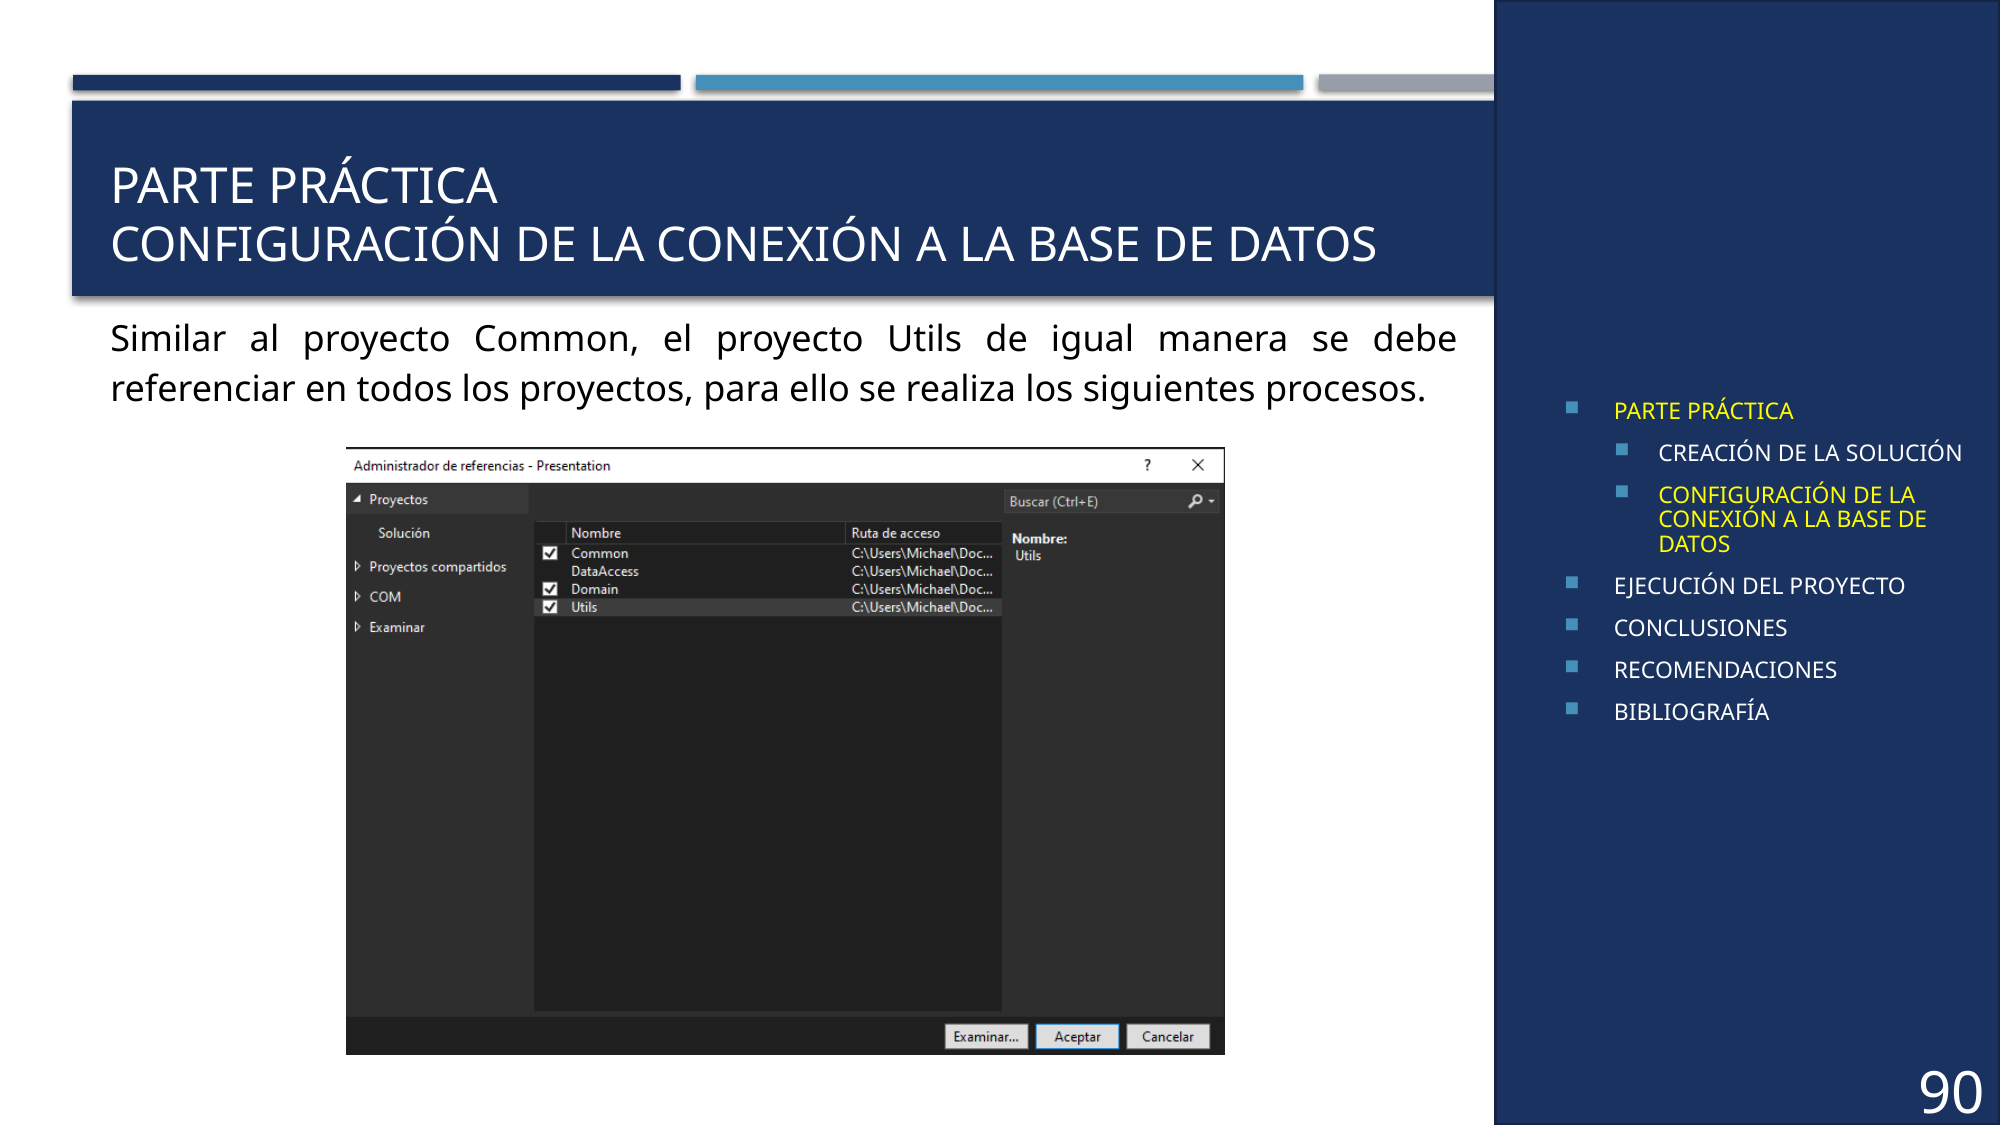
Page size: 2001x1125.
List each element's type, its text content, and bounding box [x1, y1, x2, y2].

picture [345, 447, 1225, 1055]
list Similar al proyecto Common, el proyecto Utils de igual manera se debe referenciar en todos los proyectos, para ello se realiza los siguientes procesos. [95, 301, 1475, 417]
title Parte práctica CONFIGURACIÓN DE LA CONEXIÓN A LA BASE DE DATOS [95, 112, 1494, 279]
text_box PARTE PRÁCTICA CREACIÓN DE LA SOLUCIÓN CONFIGURACIÓN DE LA CONEXIÓN A LA BASE DE DATOS EJECUCIÓN DEL PROYECTO CONCLUSIONES RECOMENDACIONES BIBLIOGRAFÍA [1494, 0, 2000, 1125]
slide_number 90 [1827, 1065, 2000, 1125]
